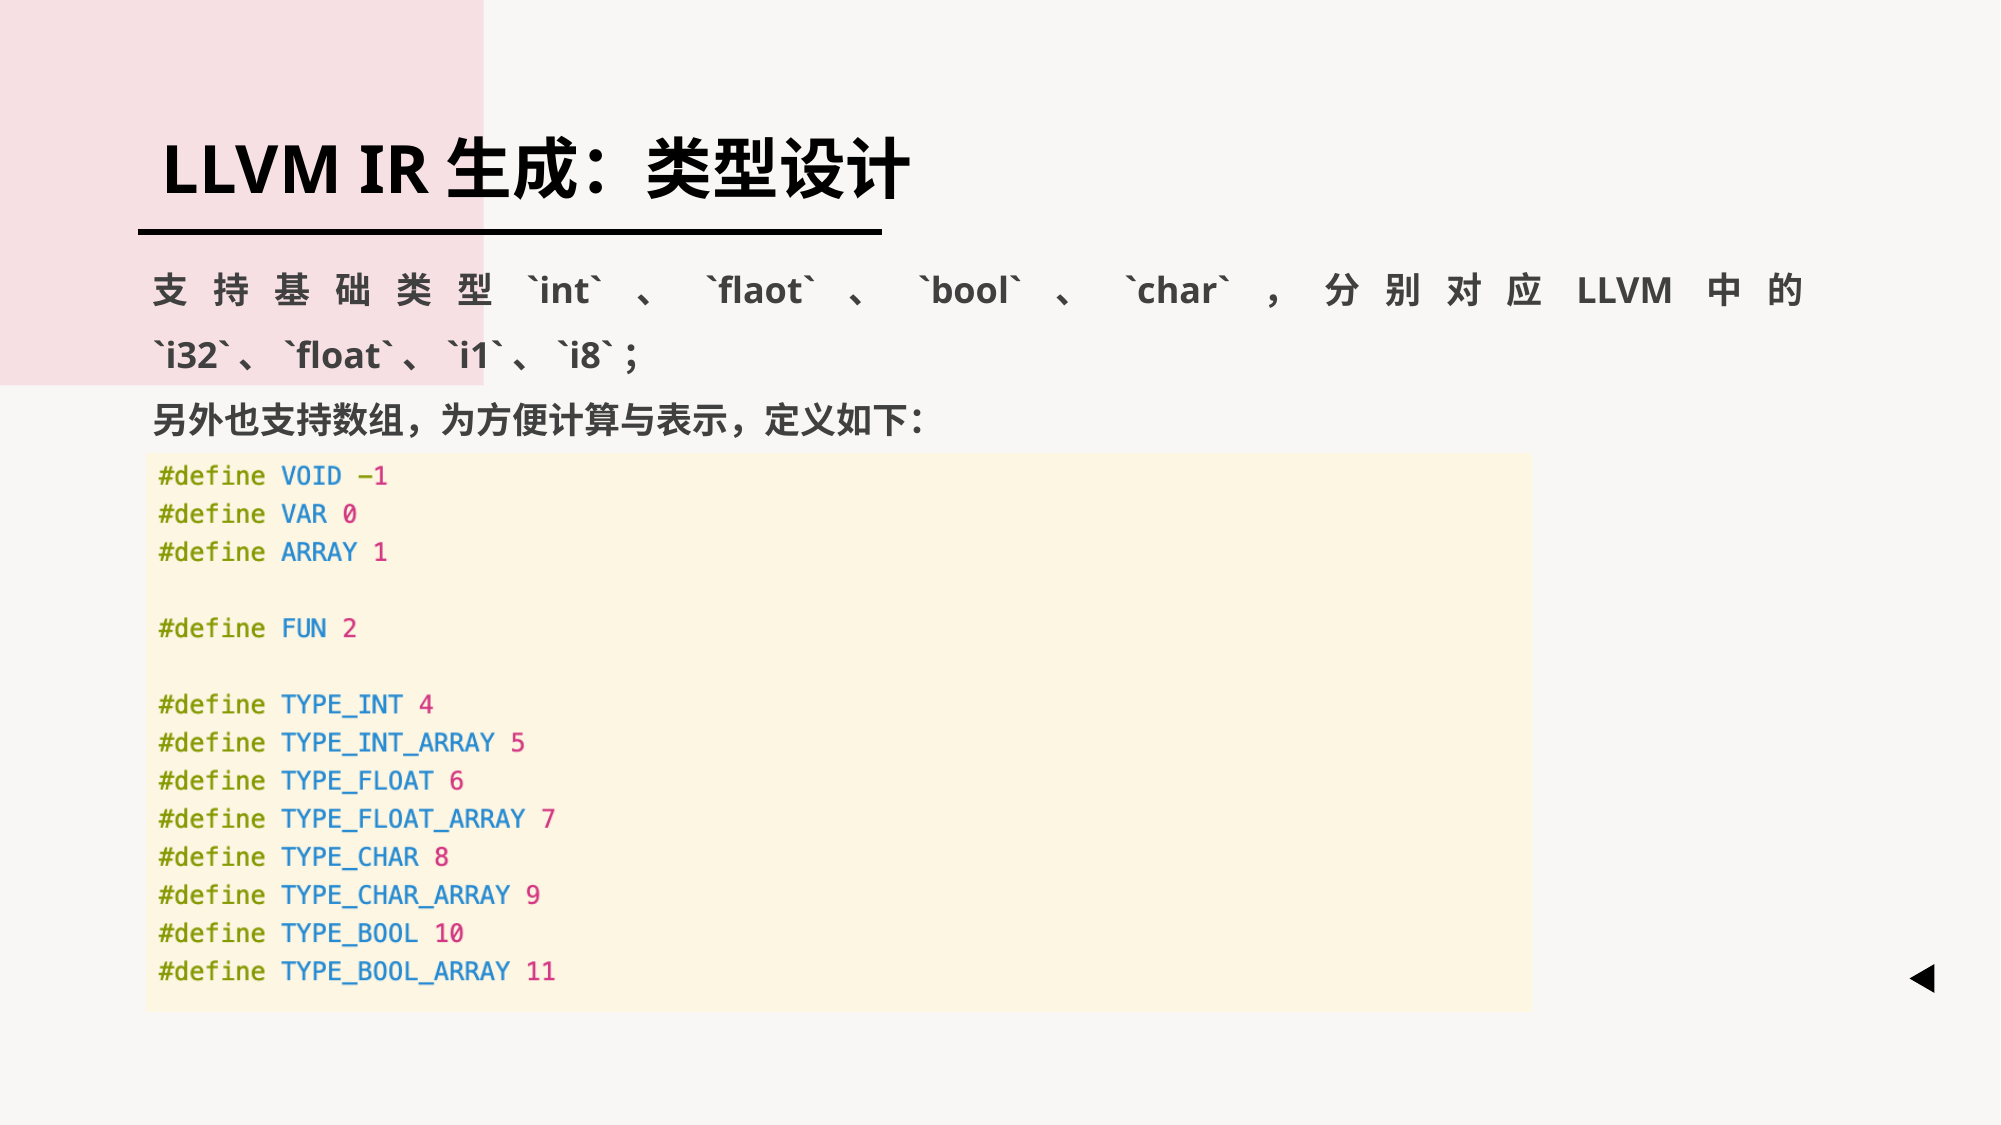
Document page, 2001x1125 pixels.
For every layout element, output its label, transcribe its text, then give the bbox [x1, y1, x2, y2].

text_box [0, 0, 485, 386]
picture [146, 453, 1532, 1012]
text_box [1907, 962, 1936, 995]
text_box LLVM IR生成：类型设计 [146, 63, 1142, 238]
text_box 支持基础类型`int`、`flaot`、`bool`、`char`，分别对应LLVM中的`i32`、`float`、`i1`、`i8`； 另外也支持数组，为方便计算与表示，定义如下： [137, 238, 1827, 449]
